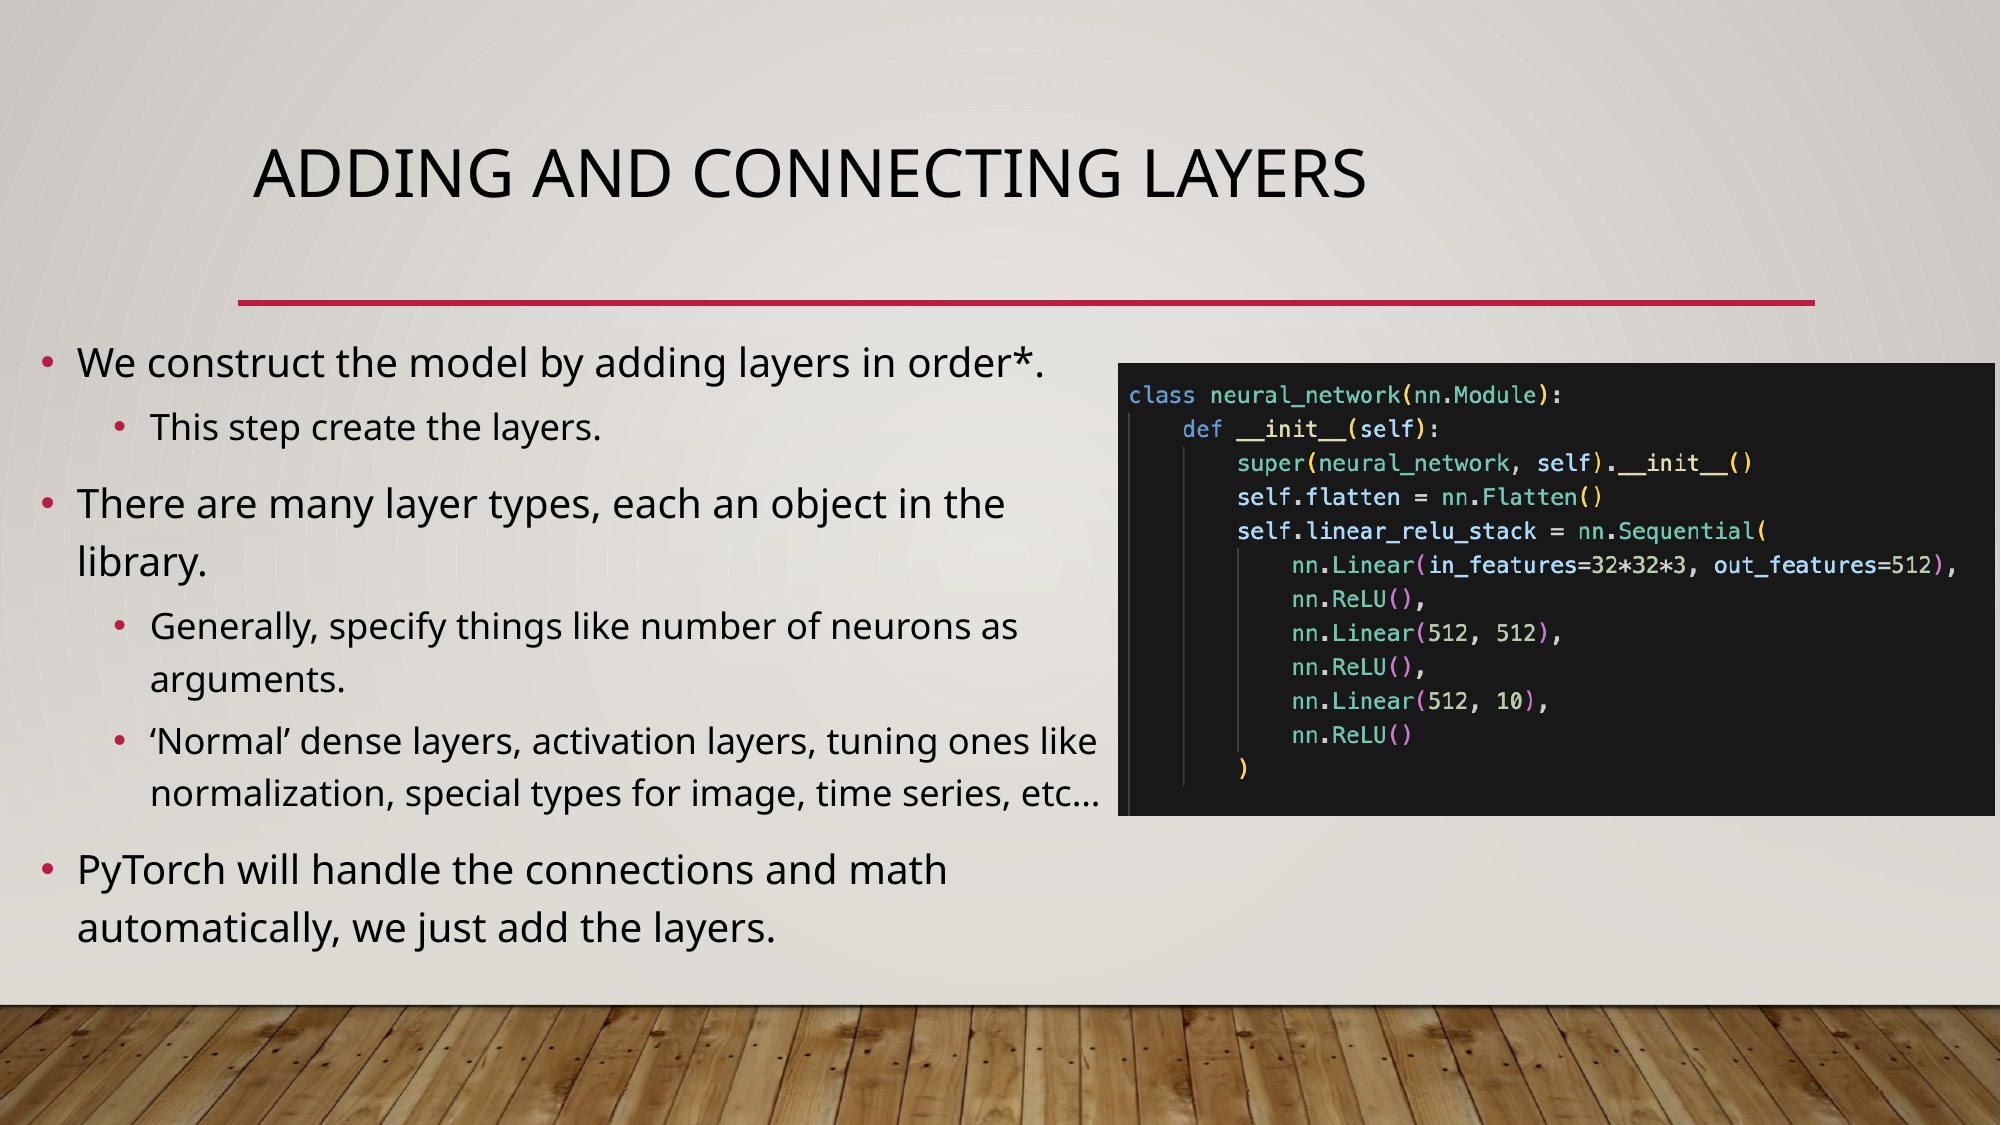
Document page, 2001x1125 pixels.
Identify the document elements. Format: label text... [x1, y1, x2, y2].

title Adding and Connecting Layers [238, 131, 1814, 305]
list We construct the model by adding layers in order*. This step create the layers. There are many layer types, each an object in the library. Generally, specify things like number of neurons as arguments. ‘Normal’ dense layers, activation layers, tuning ones like normalization, special types for image, time series, etc… PyTorch will handle the connections and math automatically, we just add the layers. [25, 320, 1119, 993]
picture [1118, 363, 1995, 817]
picture [0, 1005, 2000, 1125]
